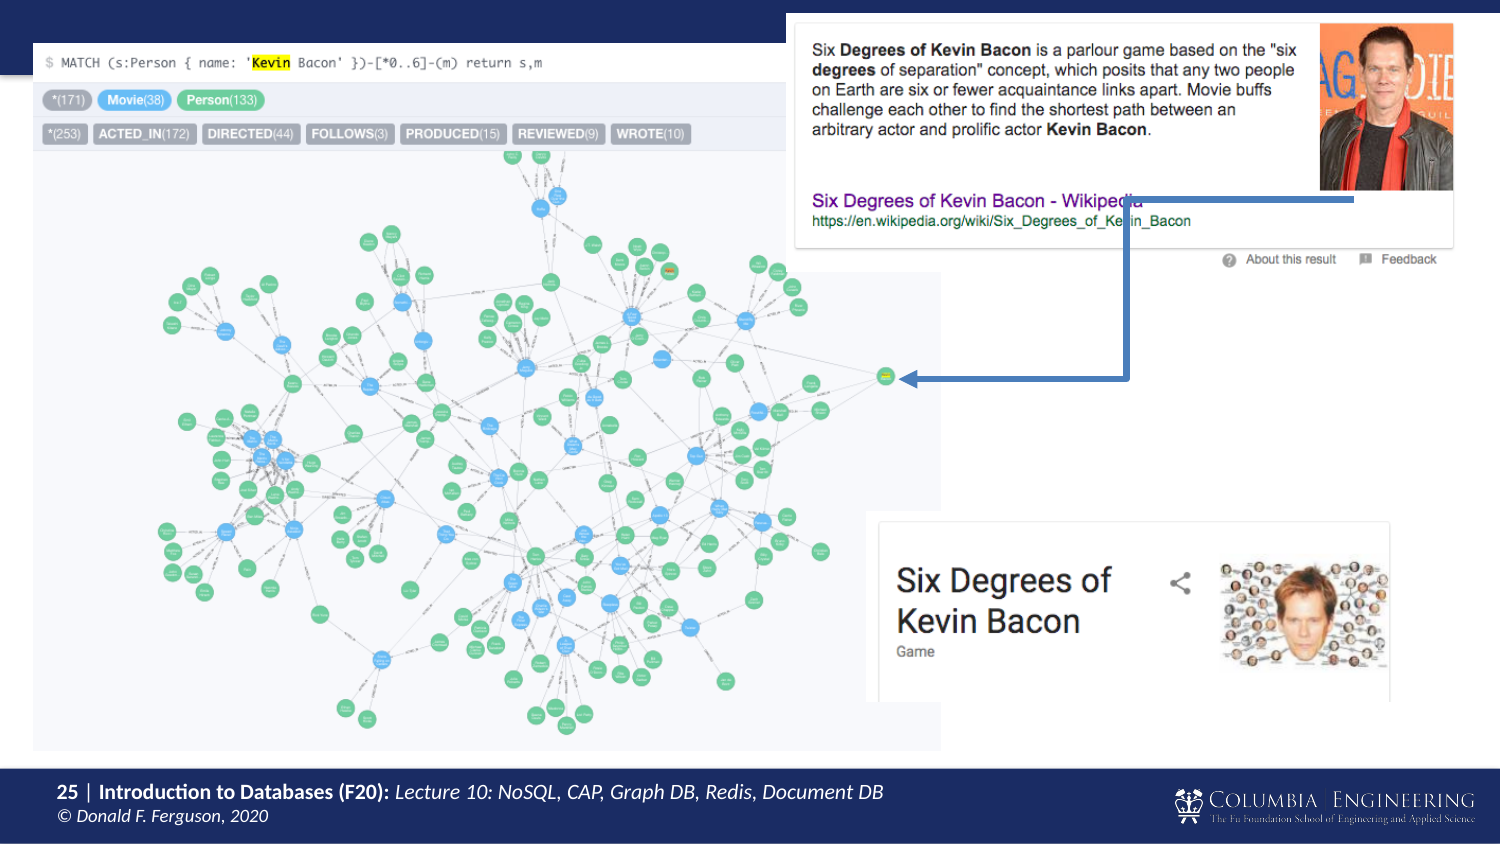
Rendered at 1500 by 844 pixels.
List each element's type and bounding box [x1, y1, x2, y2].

picture [33, 13, 1500, 751]
text_box [898, 199, 1355, 380]
